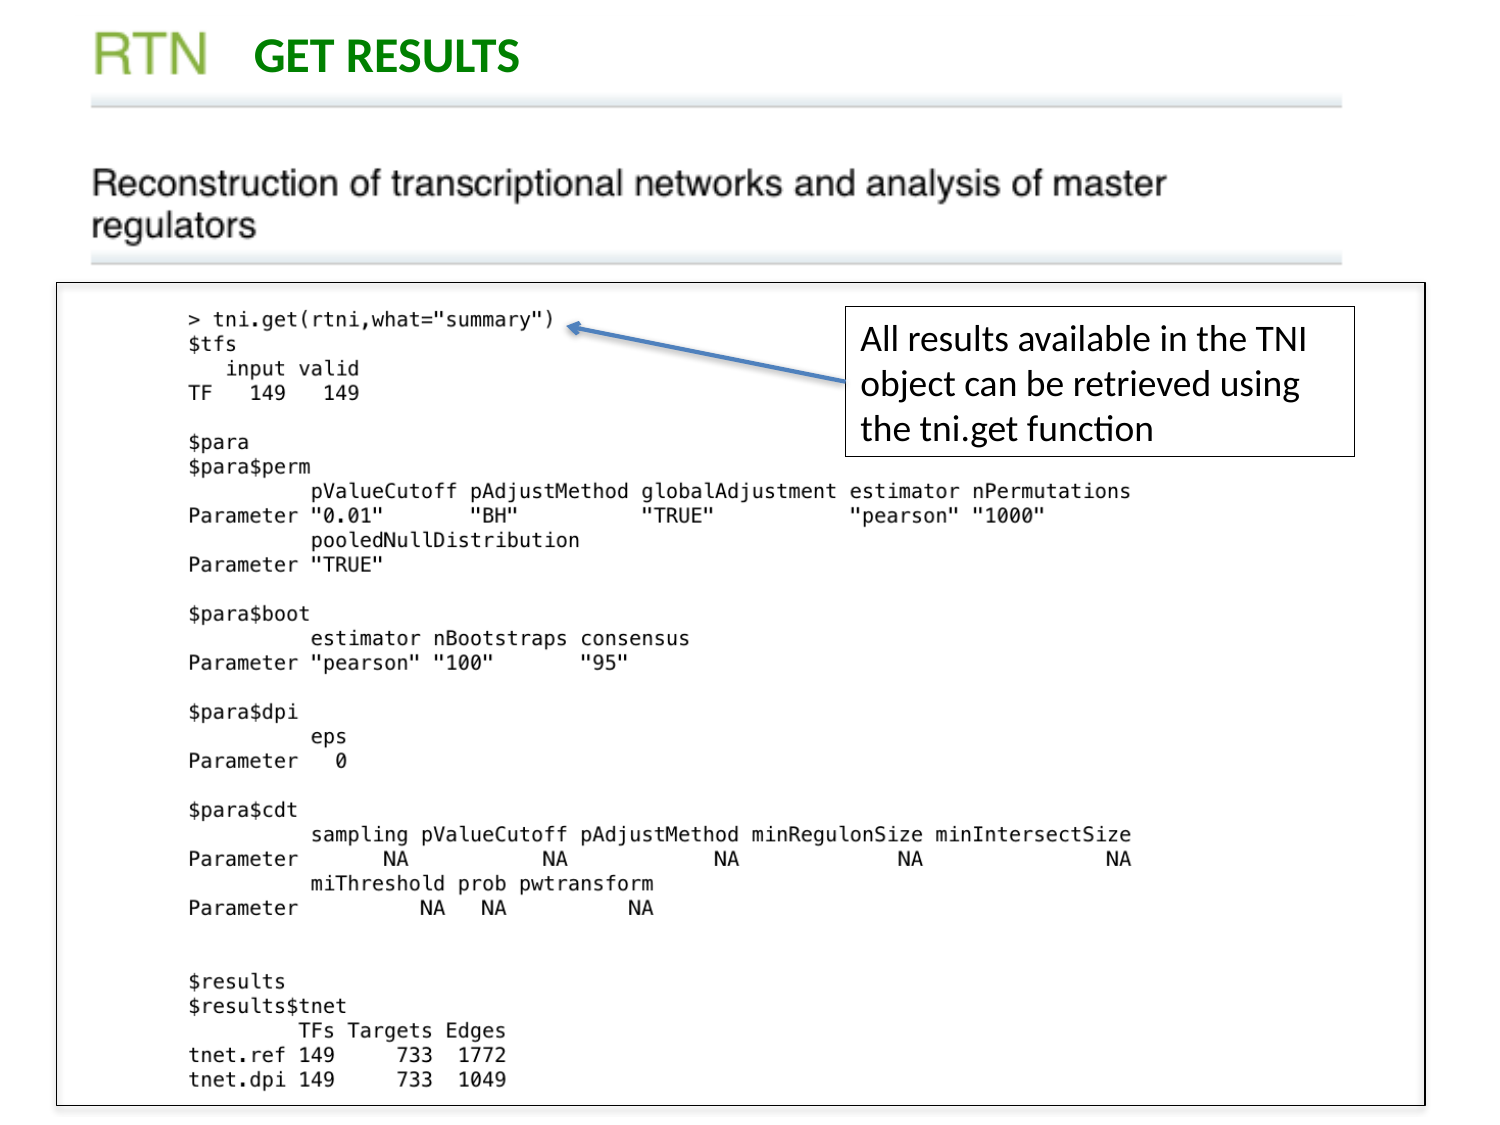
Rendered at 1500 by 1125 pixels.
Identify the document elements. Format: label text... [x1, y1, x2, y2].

picture [183, 306, 1162, 1106]
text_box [565, 325, 846, 383]
picture [74, 14, 1355, 280]
text_box [56, 282, 1426, 1106]
text_box All results available in the TNI object can be retrieved using the tni.get function [1163, 306, 1355, 457]
